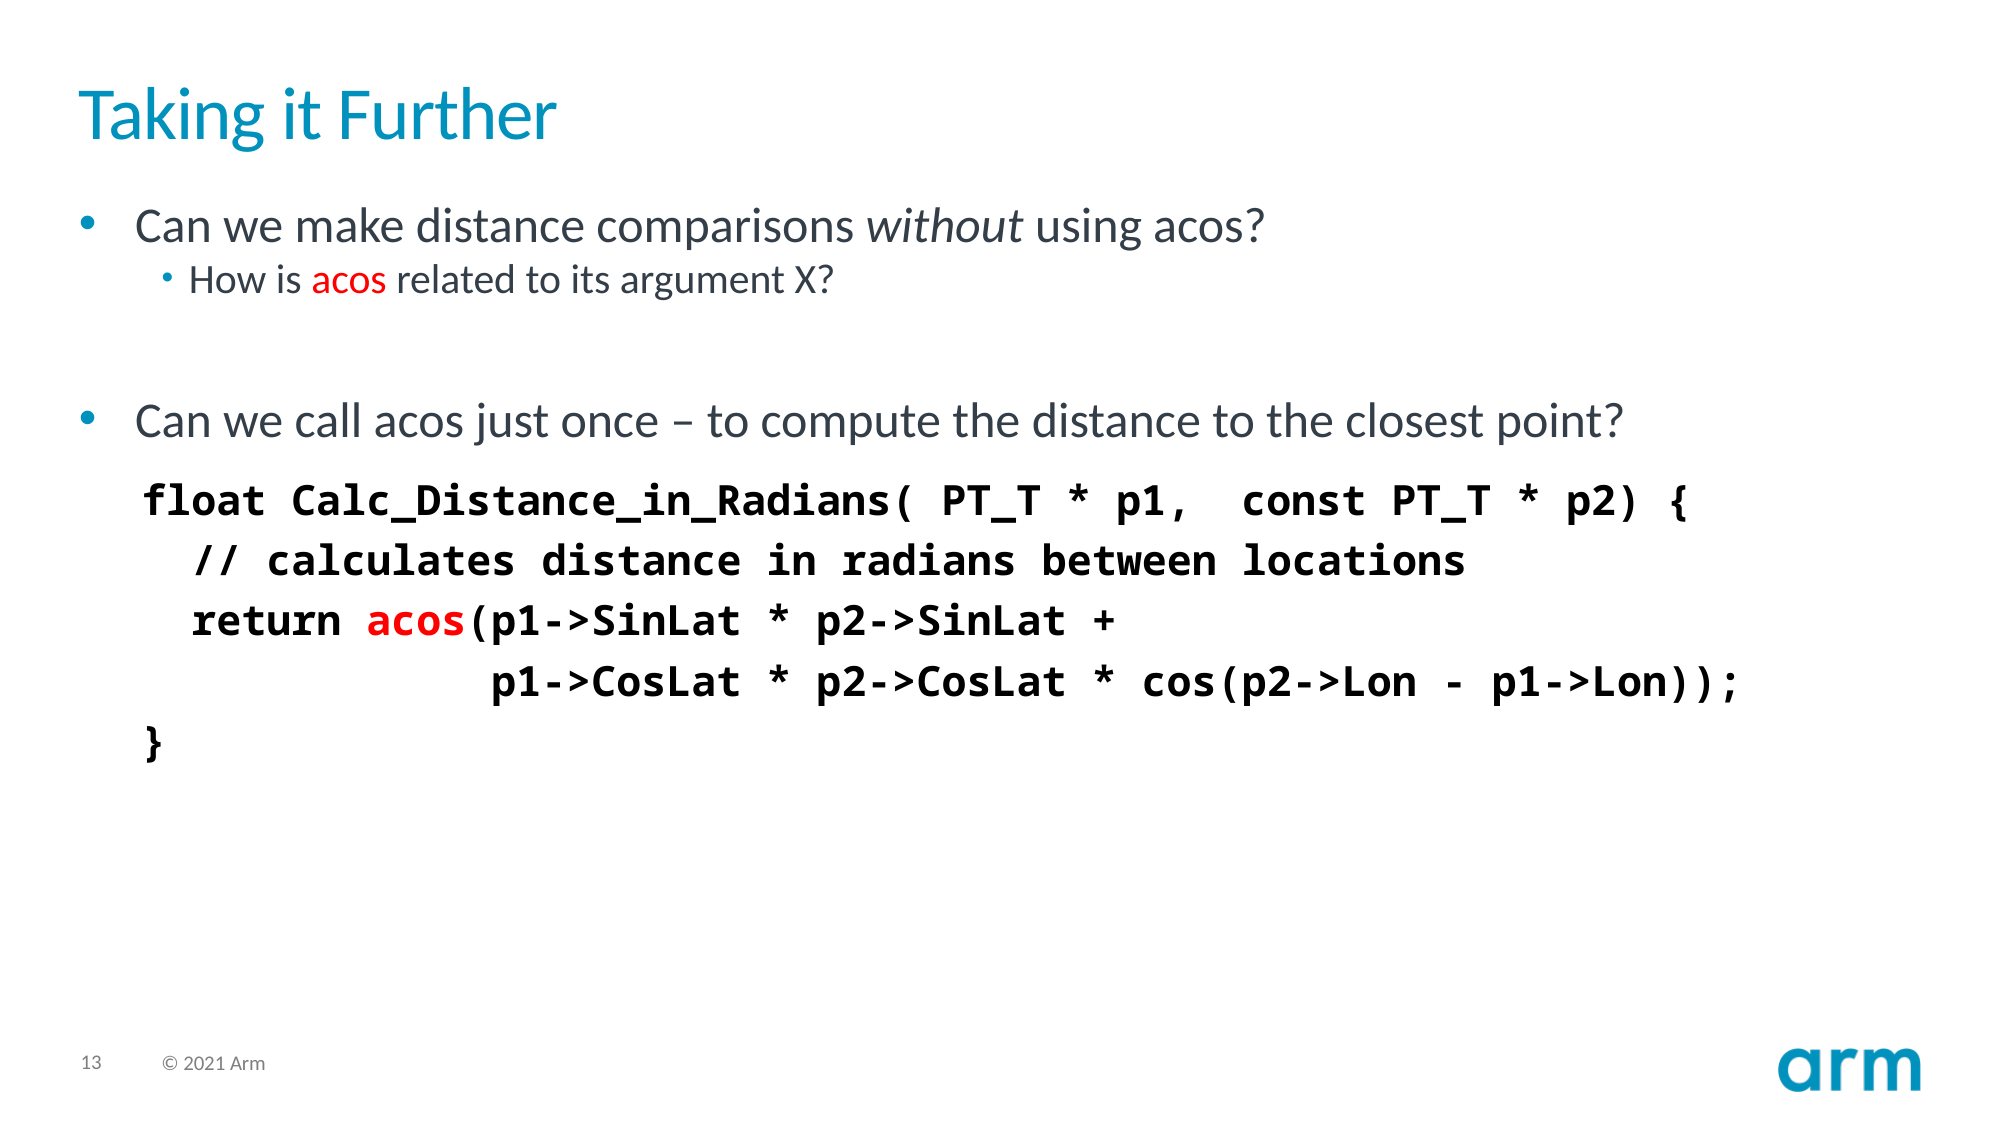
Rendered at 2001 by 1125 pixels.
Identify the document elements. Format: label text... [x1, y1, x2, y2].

list Can we make distance comparisons without using acos? How is acos related to its argument X? Can we call acos just once – to compute the distance to the closest point? [78, 192, 1922, 1004]
title Taking it Further [78, 78, 1922, 186]
picture [1777, 1047, 1922, 1093]
text_box float Calc_Distance_in_Radians( PT_T * p1, const PT_T * p2) { // calculates distance in radians between locations return acos(p1->SinLat * p2->SinLat + p1->CosLat * p2->CosLat * cos(p2->Lon - p1->Lon)); } [128, 466, 1839, 881]
